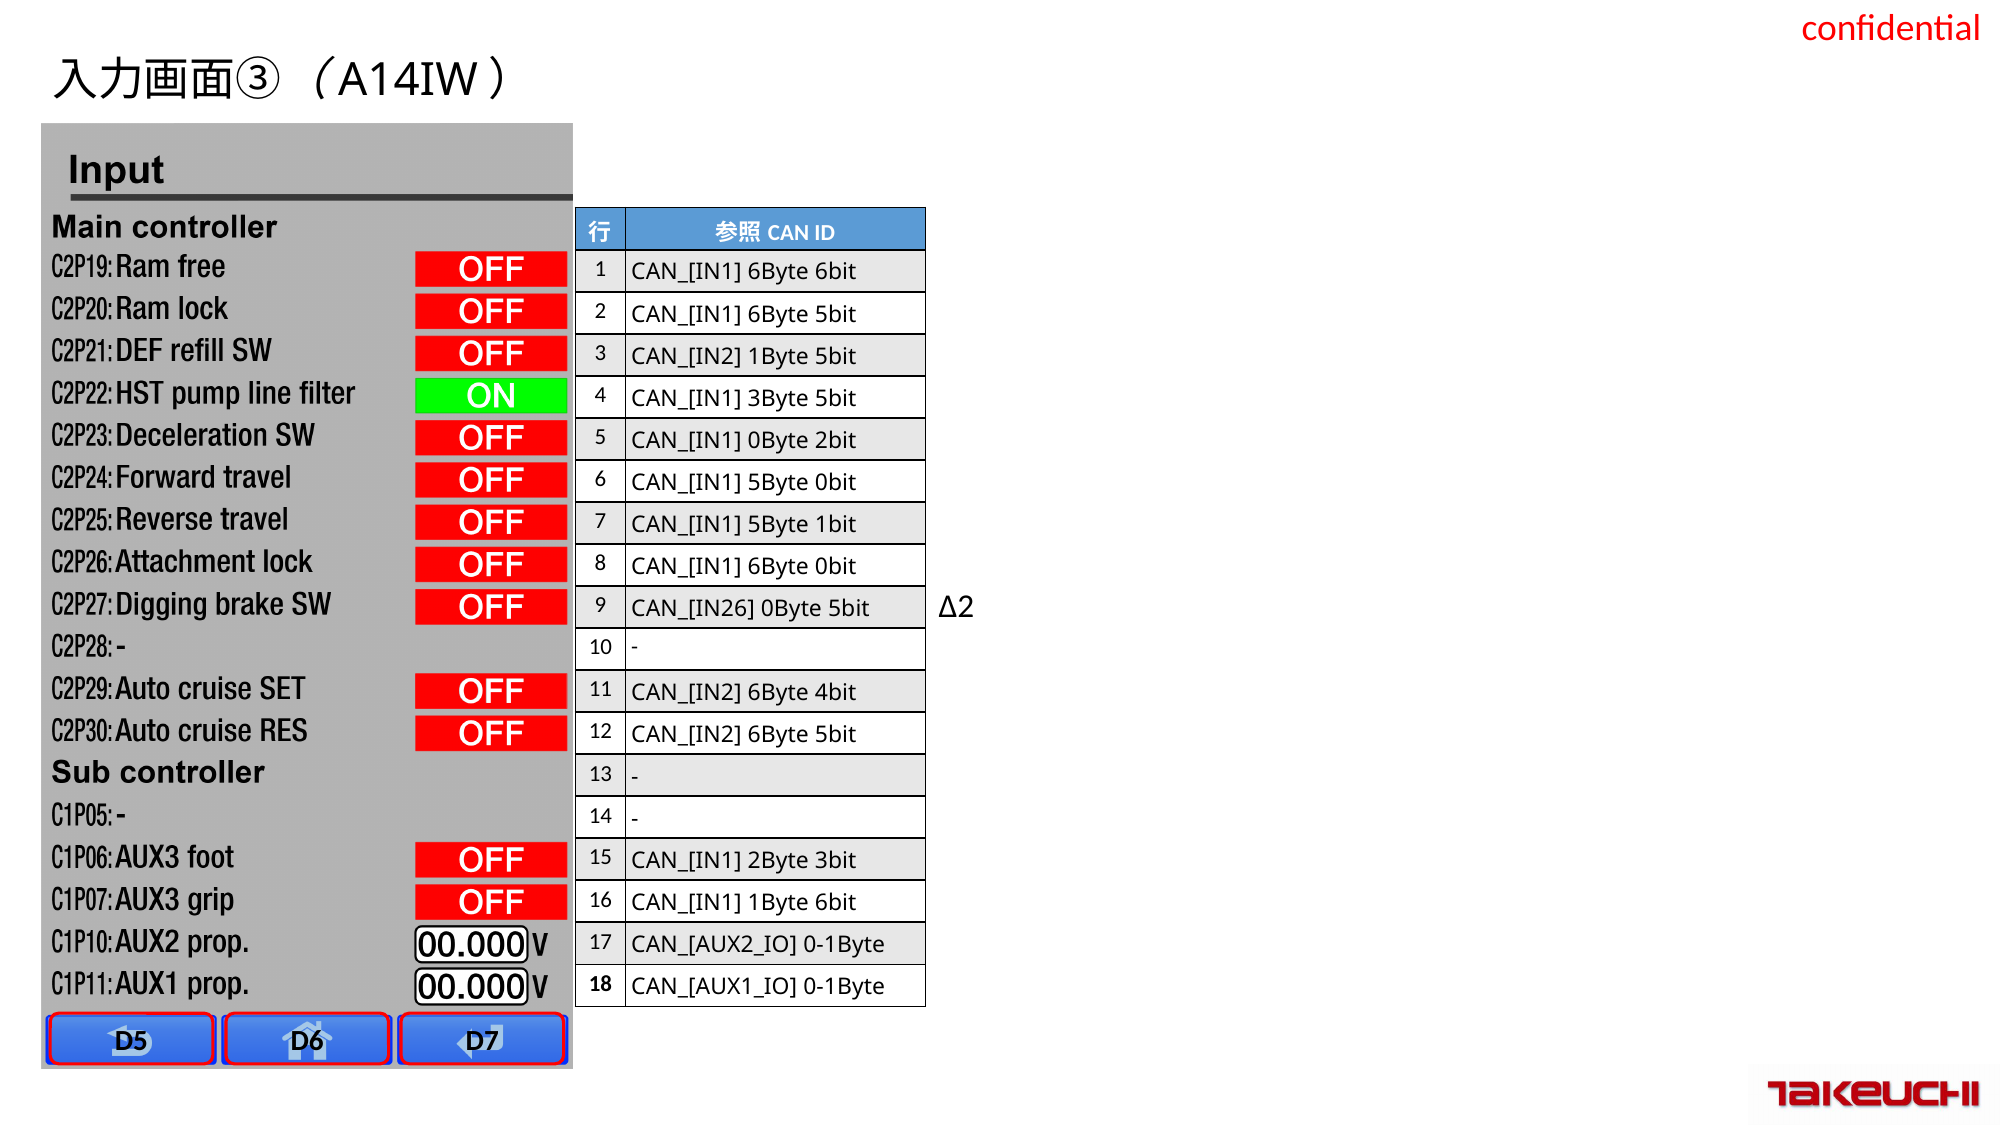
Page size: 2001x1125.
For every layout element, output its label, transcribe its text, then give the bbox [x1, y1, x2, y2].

table_cell 16 [576, 881, 625, 921]
table_cell CAN_[IN2] 6Byte 5bit [626, 713, 925, 753]
table_cell CAN_[IN1] 6Byte 0bit [626, 545, 925, 585]
table_cell CAN_[IN1] 3Byte 5bit [626, 377, 925, 417]
table_cell CAN_[IN2] 6Byte 4bit [626, 671, 925, 711]
table_cell 8 [576, 545, 625, 585]
table_cell 4 [576, 377, 625, 417]
table_cell 12 [576, 713, 625, 753]
table_cell 7 [576, 503, 625, 543]
table_cell - [626, 629, 925, 669]
table_cell - [626, 797, 925, 837]
table_cell 13 [576, 755, 625, 795]
table_cell 11 [576, 671, 625, 711]
table_cell 14 [576, 797, 625, 837]
table_header 参照CAN ID [626, 208, 925, 249]
table_cell 9 [576, 587, 625, 627]
picture [1748, 1064, 2000, 1125]
table_cell 18 [576, 965, 625, 1006]
table_cell CAN_[IN1] 6Byte 5bit [626, 293, 925, 333]
text_box Δ2 [923, 577, 1000, 632]
title 入力画面③（A14IW） [37, 0, 604, 183]
table_cell 17 [576, 923, 625, 964]
table_cell 3 [576, 335, 625, 375]
table_cell CAN_[IN1] 2Byte 3bit [626, 839, 925, 879]
table_cell 15 [576, 839, 625, 879]
table_cell 10 [576, 629, 625, 669]
table_cell 1 [576, 251, 625, 291]
table_cell 5 [576, 419, 625, 459]
table_cell CAN_[IN1] 5Byte 1bit [626, 503, 925, 543]
table_cell CAN_[AUX1_IO] 0-1Byte [626, 965, 925, 1006]
table_cell CAN_[IN26] 0Byte 5bit [626, 587, 923, 627]
table_cell - [626, 755, 925, 795]
table_cell CAN_[IN1] 0Byte 2bit [626, 419, 925, 459]
table_cell CAN_[IN1] 1Byte 6bit [626, 881, 925, 921]
table_cell CAN_[IN1] 6Byte 6bit [626, 251, 925, 291]
table_cell CAN_[AUX2_IO] 0-1Byte [626, 923, 925, 964]
table_cell CAN_[IN2] 1Byte 5bit [626, 335, 925, 375]
table_cell CAN_[IN1] 5Byte 0bit [626, 461, 925, 501]
table_header 行 [576, 208, 625, 249]
picture [41, 123, 573, 1069]
table_cell 6 [576, 461, 625, 501]
table_cell 2 [576, 293, 625, 333]
